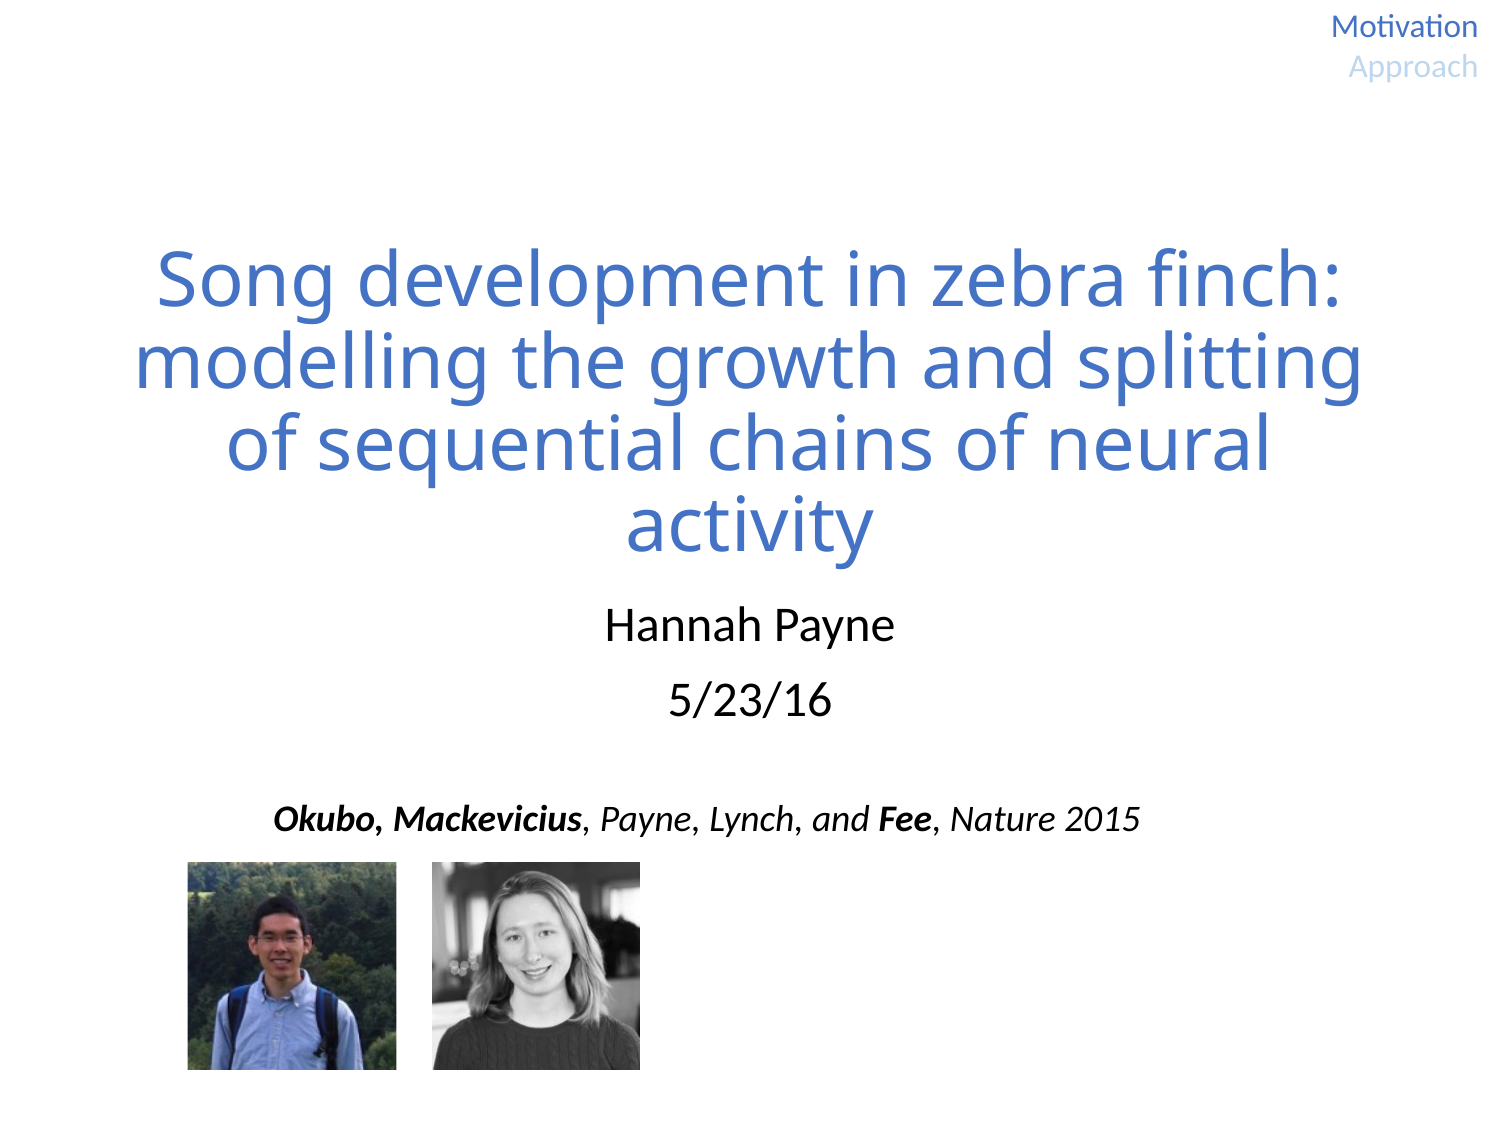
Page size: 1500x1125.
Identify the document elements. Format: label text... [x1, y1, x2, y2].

subtitle Hannah Payne 5/23/16 [187, 590, 1313, 863]
picture [432, 862, 640, 1070]
text_box Okubo, Mackevicius, Payne, Lynch, and Fee, Nature 2015 [258, 786, 1242, 847]
picture [187, 862, 397, 1070]
title Song development in zebra finch: modelling the growth and splitting of sequential chains of neural activity [112, 184, 1388, 576]
